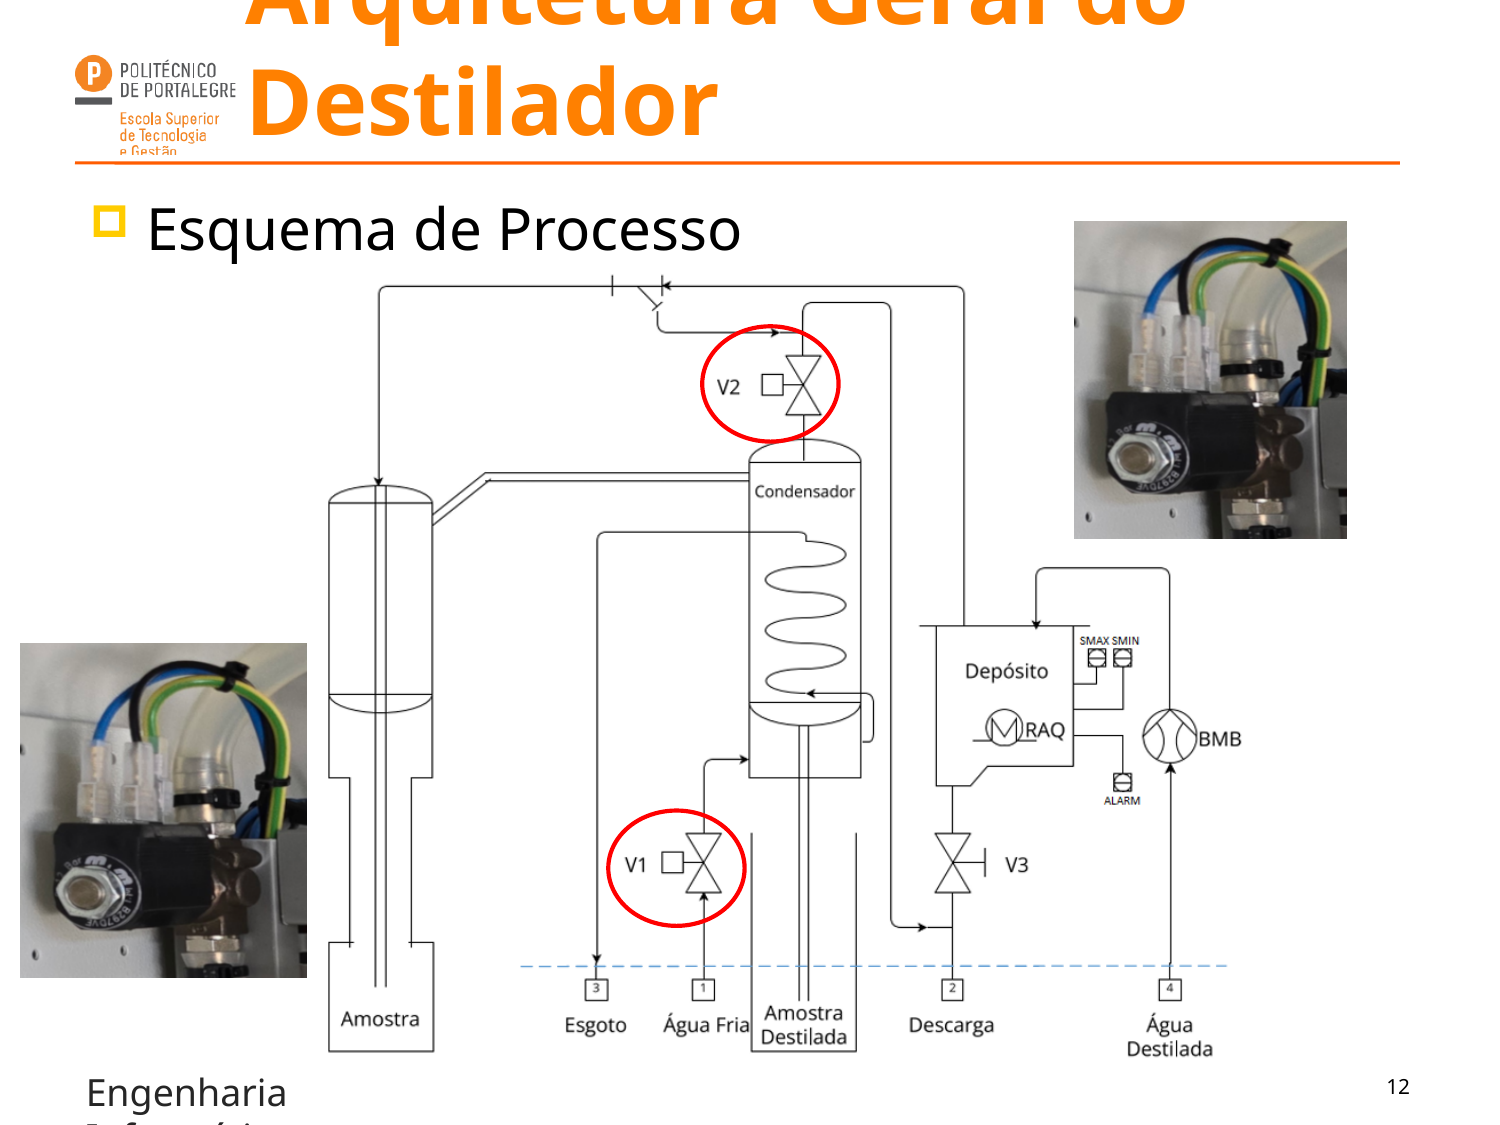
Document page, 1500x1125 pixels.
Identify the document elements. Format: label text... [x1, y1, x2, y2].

title Arquitetura Geral do Destilador [229, 45, 1448, 162]
picture [308, 221, 1348, 1064]
slide_number 12 [1074, 1065, 1426, 1120]
list Esquema de Processo [74, 184, 1400, 295]
picture [19, 643, 307, 978]
